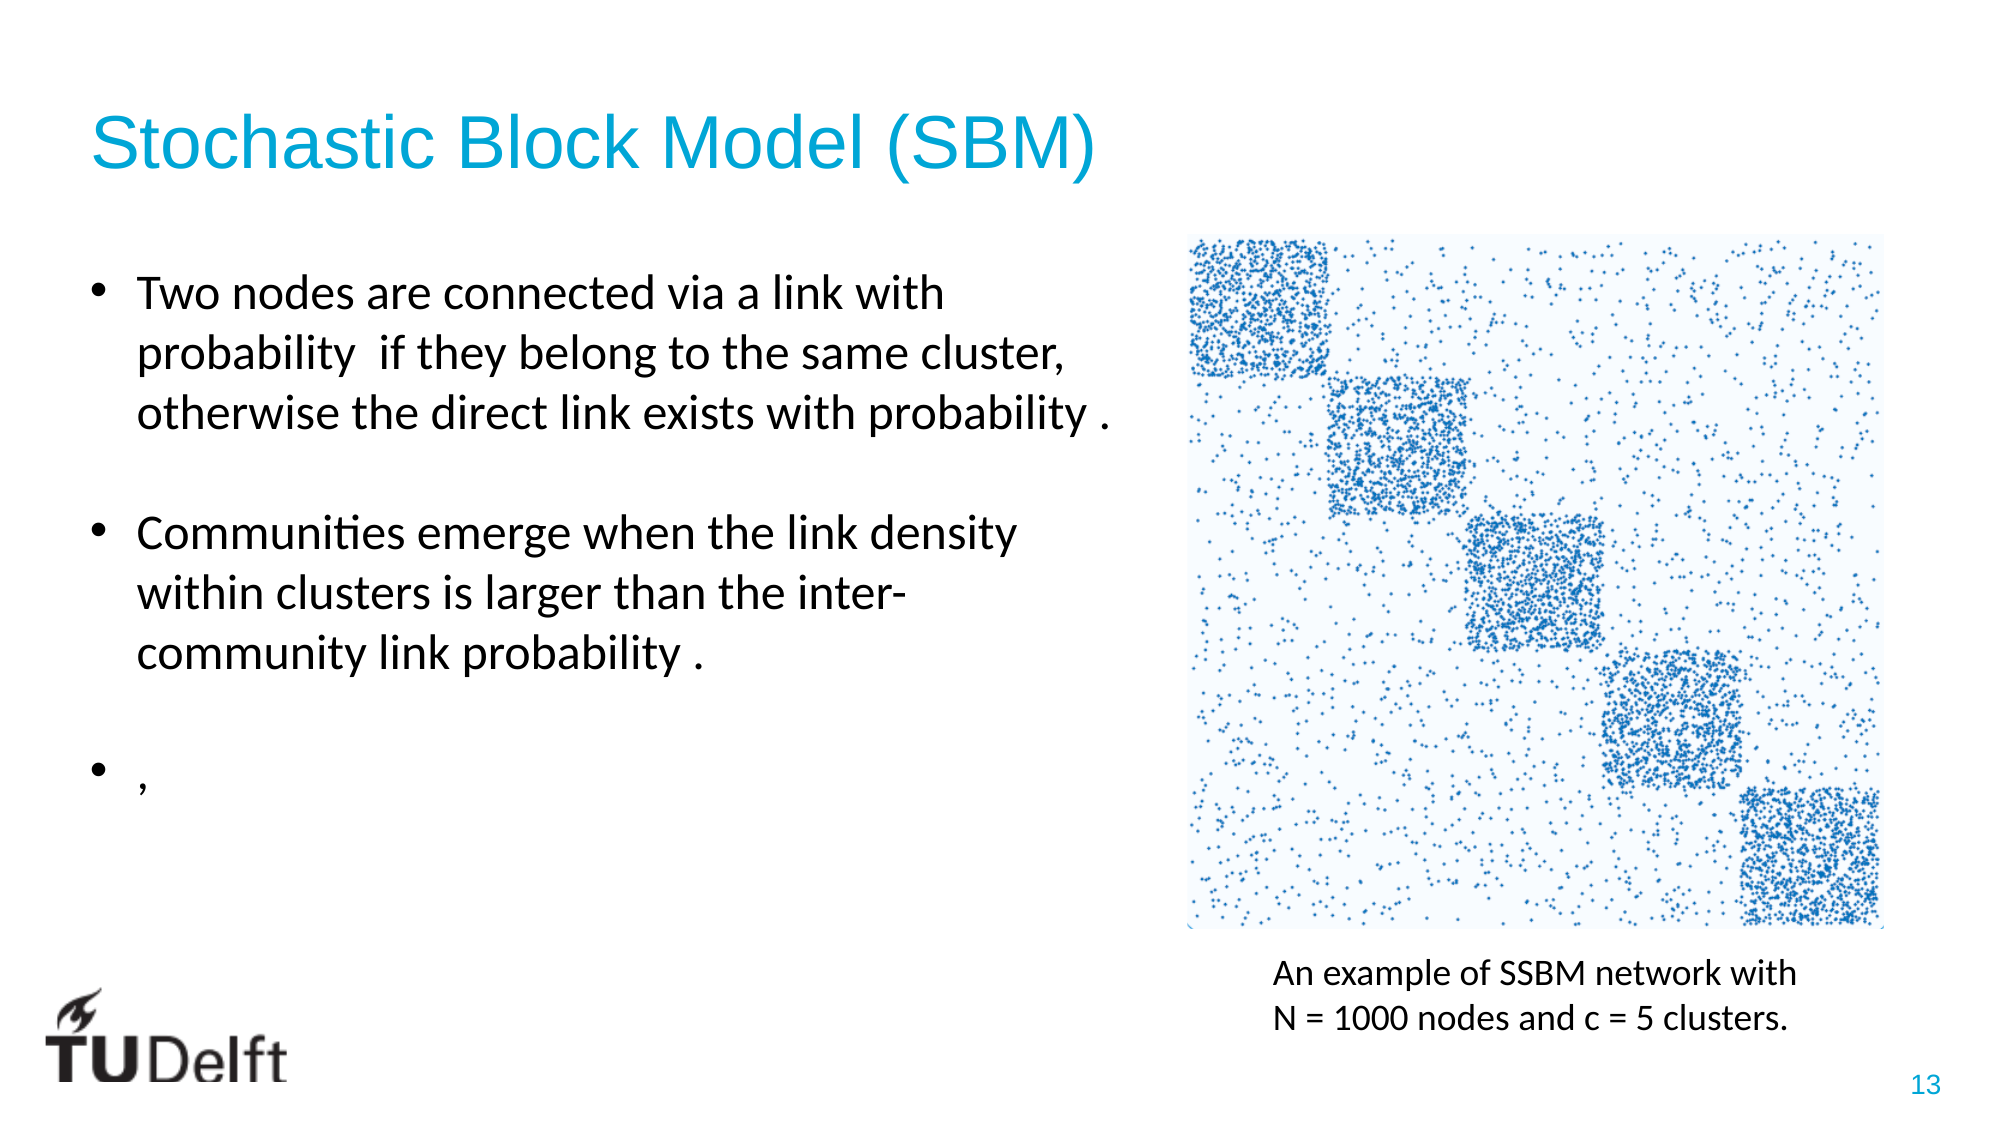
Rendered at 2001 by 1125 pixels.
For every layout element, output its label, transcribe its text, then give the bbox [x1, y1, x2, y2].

title Stochastic Block Model (SBM) [75, 45, 1939, 233]
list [1187, 232, 1885, 929]
text_box An example of SSBM network with N = 1000 nodes and c = 5 clusters. [1258, 940, 1813, 1046]
